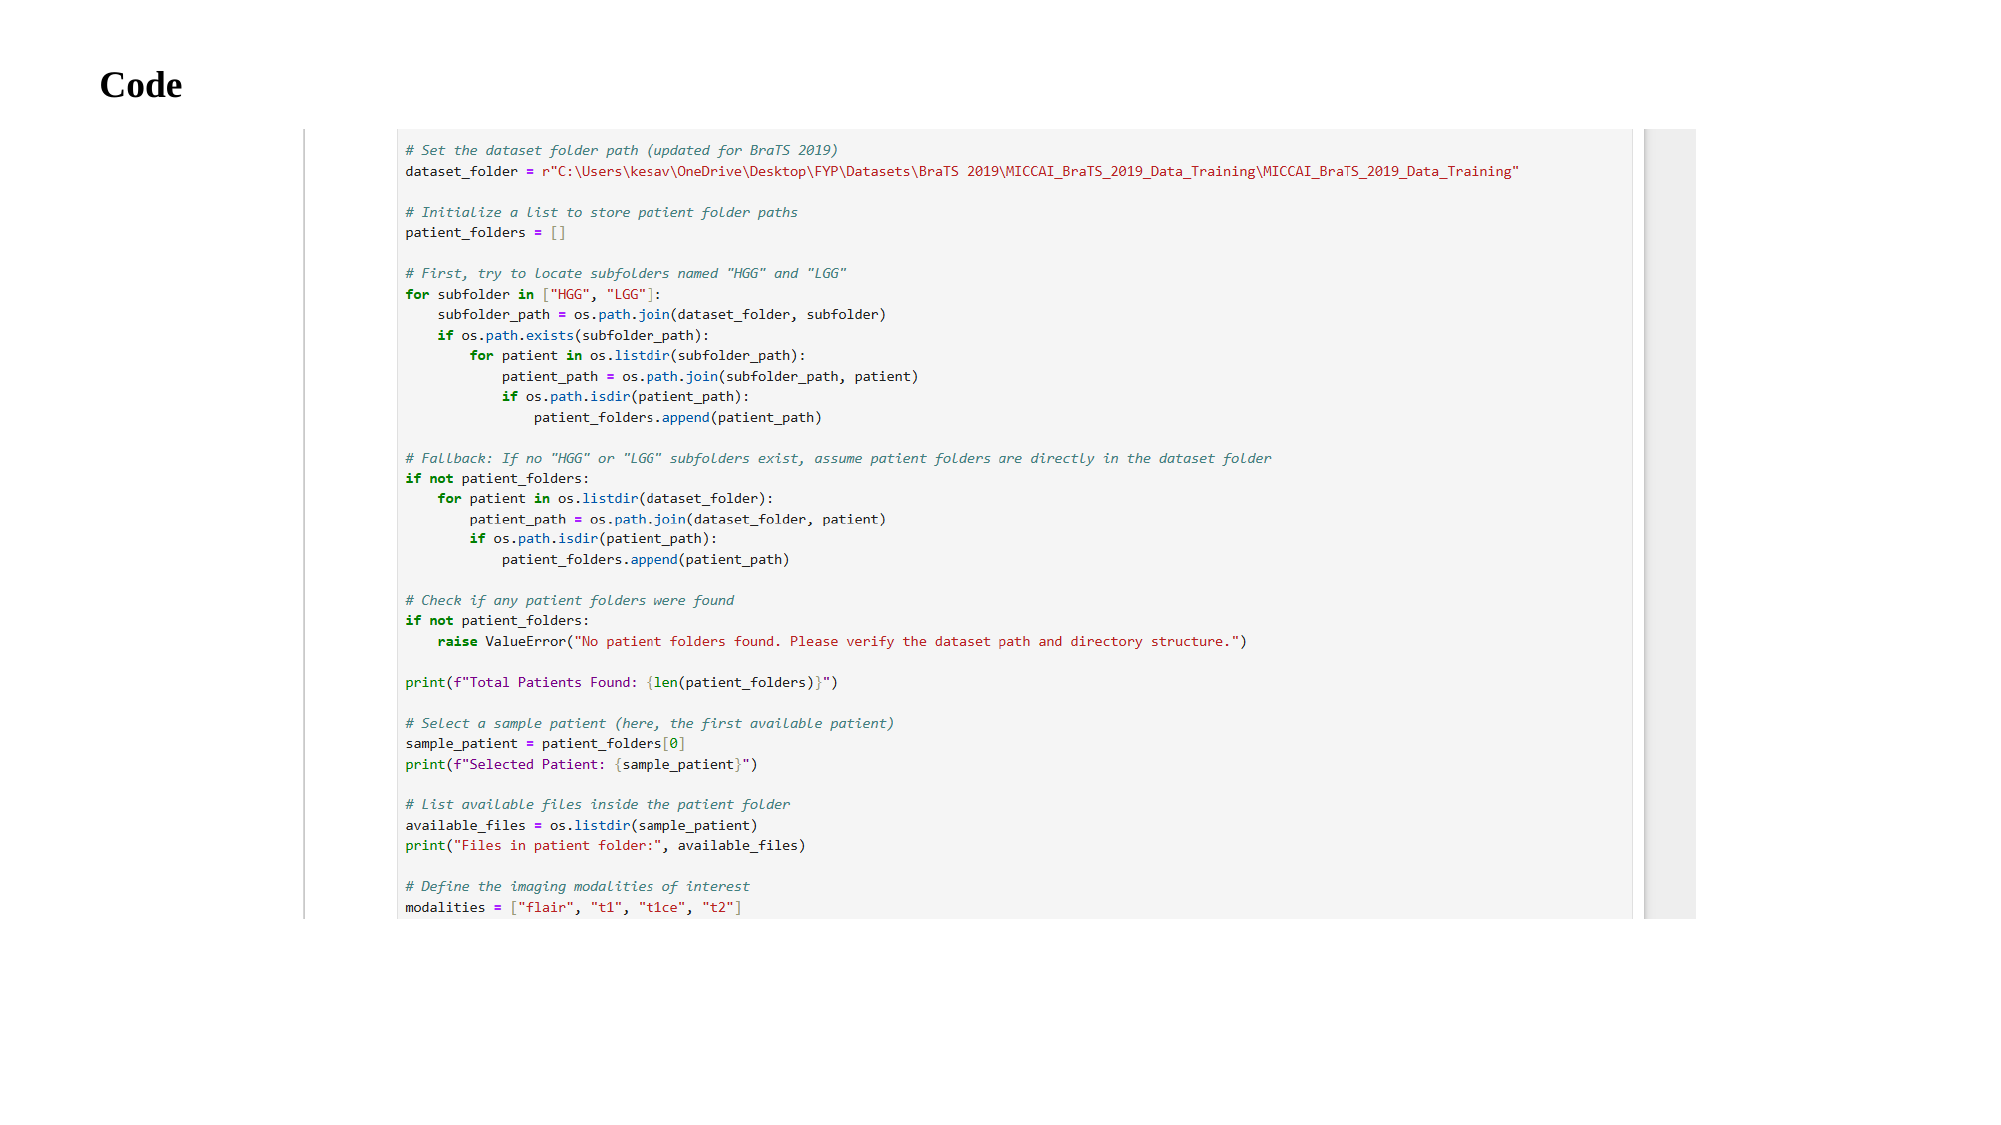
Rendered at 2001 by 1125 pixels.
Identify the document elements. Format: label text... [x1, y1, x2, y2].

picture [303, 129, 1696, 919]
text_box Code [75, 52, 304, 113]
